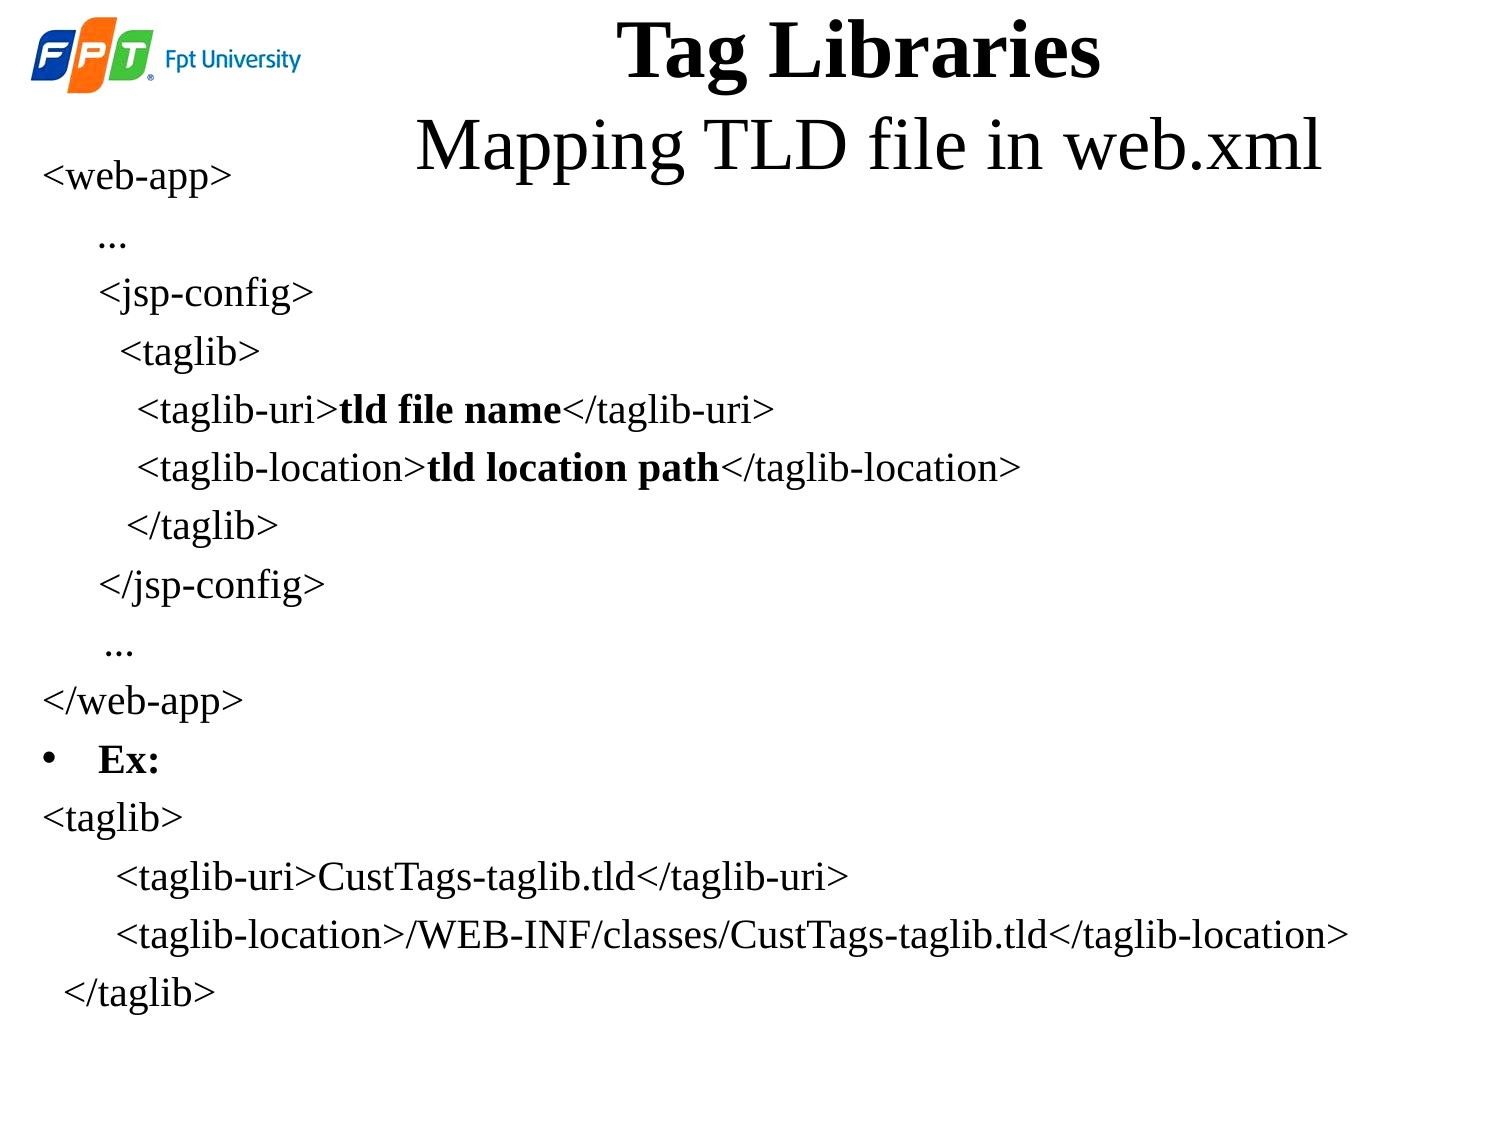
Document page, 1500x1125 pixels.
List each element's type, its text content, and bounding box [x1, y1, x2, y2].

title Tag Libraries Mapping TLD file in web.xml [239, 0, 1500, 180]
text_box <web-app> … <jsp-config> <taglib> <taglib-uri>tld file name</taglib-uri> <taglib-location>tld location path</taglib-location> </taglib> </jsp-config> … </web-app> Ex: <taglib> <taglib-uri>CustTags-taglib.tld</taglib-uri> <taglib-location>/WEB-INF/classes/CustTags-taglib.tld</taglib-location> </taglib> [27, 140, 1486, 1089]
picture [0, 0, 239, 122]
